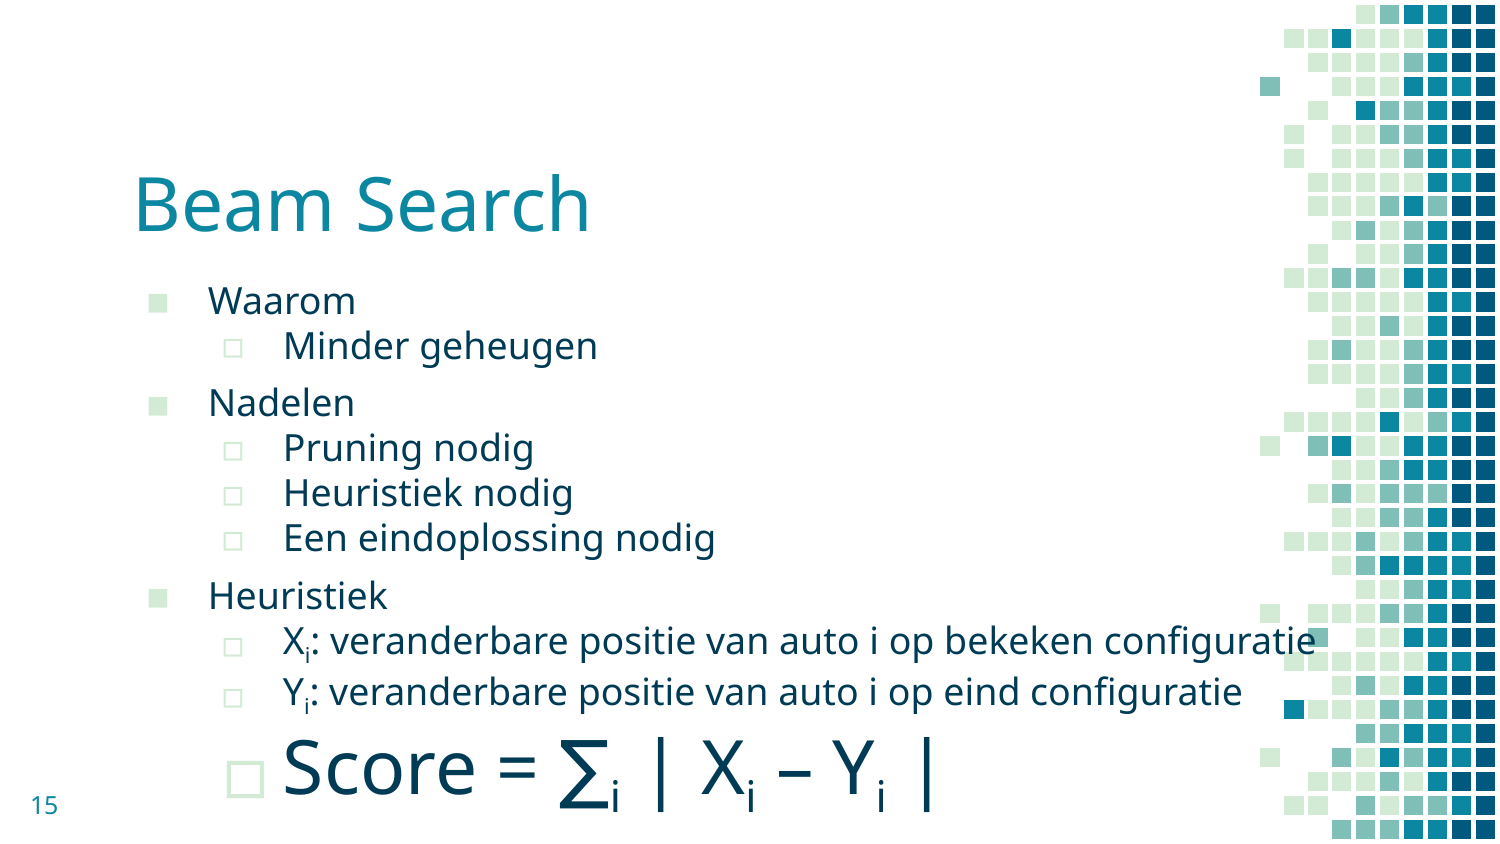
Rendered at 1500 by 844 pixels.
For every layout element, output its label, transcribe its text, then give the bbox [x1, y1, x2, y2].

list Waarom Minder geheugen Nadelen Pruning nodig Heuristiek nodig Een eindoplossing nodig Heuristiek Xi: veranderbare positie van auto i op bekeken configuratie Yi: veranderbare positie van auto i op eind configuratie Score = ∑i | Xi – Yi | [117, 261, 1484, 839]
slide_number 15 [15, 774, 105, 839]
title Beam Search [117, 121, 1227, 261]
